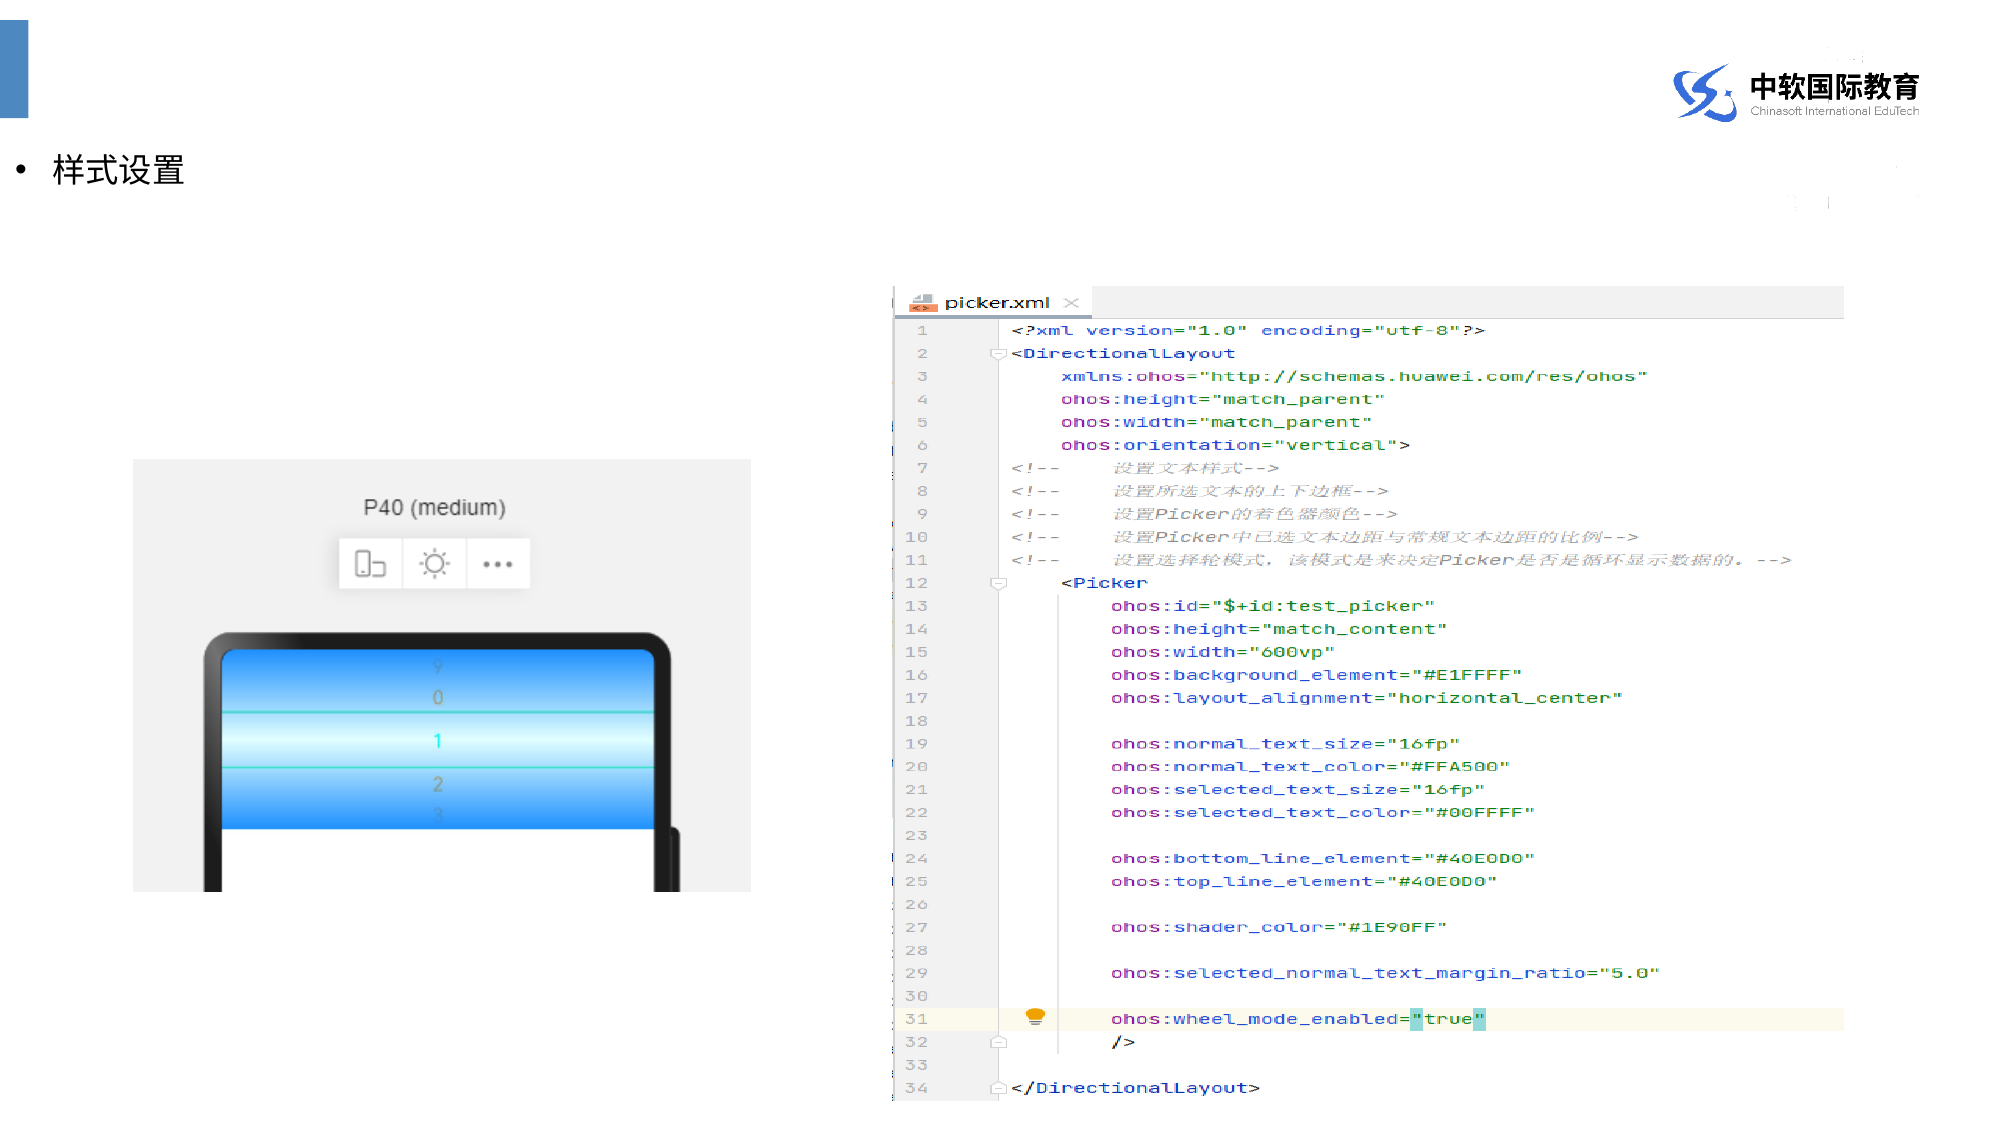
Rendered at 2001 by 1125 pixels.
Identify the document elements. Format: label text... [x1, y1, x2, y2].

list 样式设置 [0, 122, 2000, 905]
picture [1611, 26, 1981, 122]
picture [133, 459, 751, 893]
picture [892, 286, 1844, 1101]
